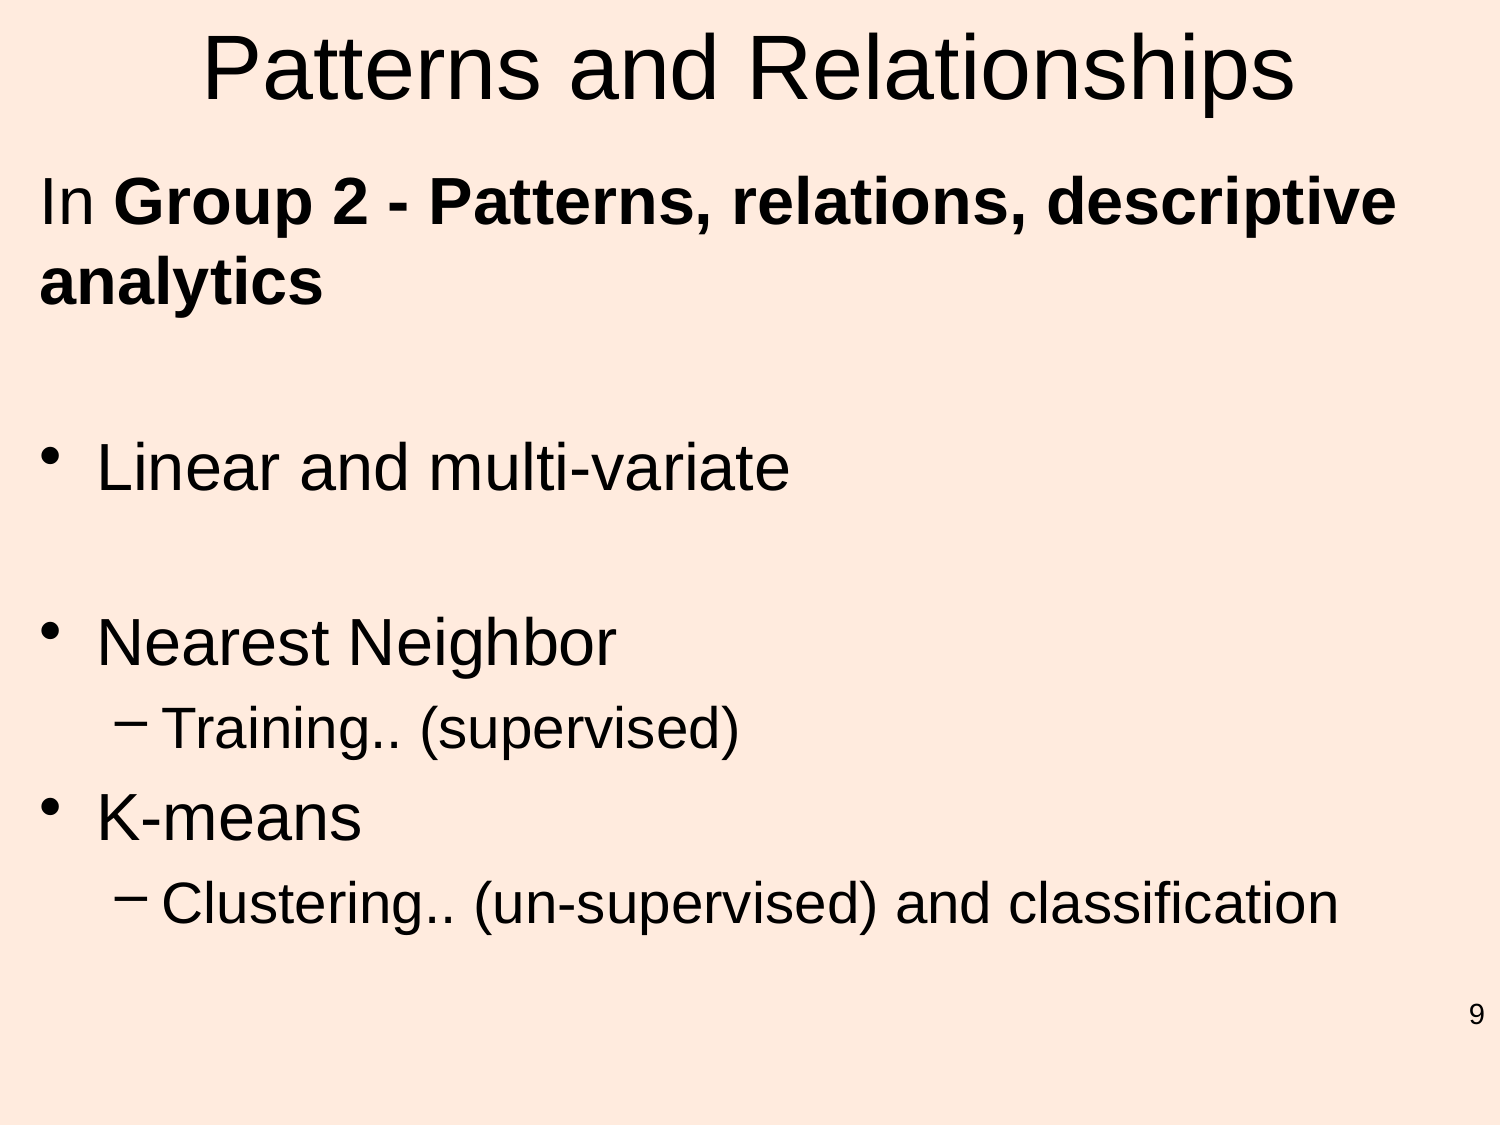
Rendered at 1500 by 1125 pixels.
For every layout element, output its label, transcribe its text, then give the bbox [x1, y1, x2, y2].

title Patterns and Relationships [112, 0, 1388, 125]
list In Group 2 - Patterns, relations, descriptive analytics Linear and multi-variate Nearest Neighbor Training.. (supervised) K-means Clustering.. (un-supervised) and classification [24, 149, 1463, 1100]
slide_number 9 [1187, 987, 1500, 1063]
